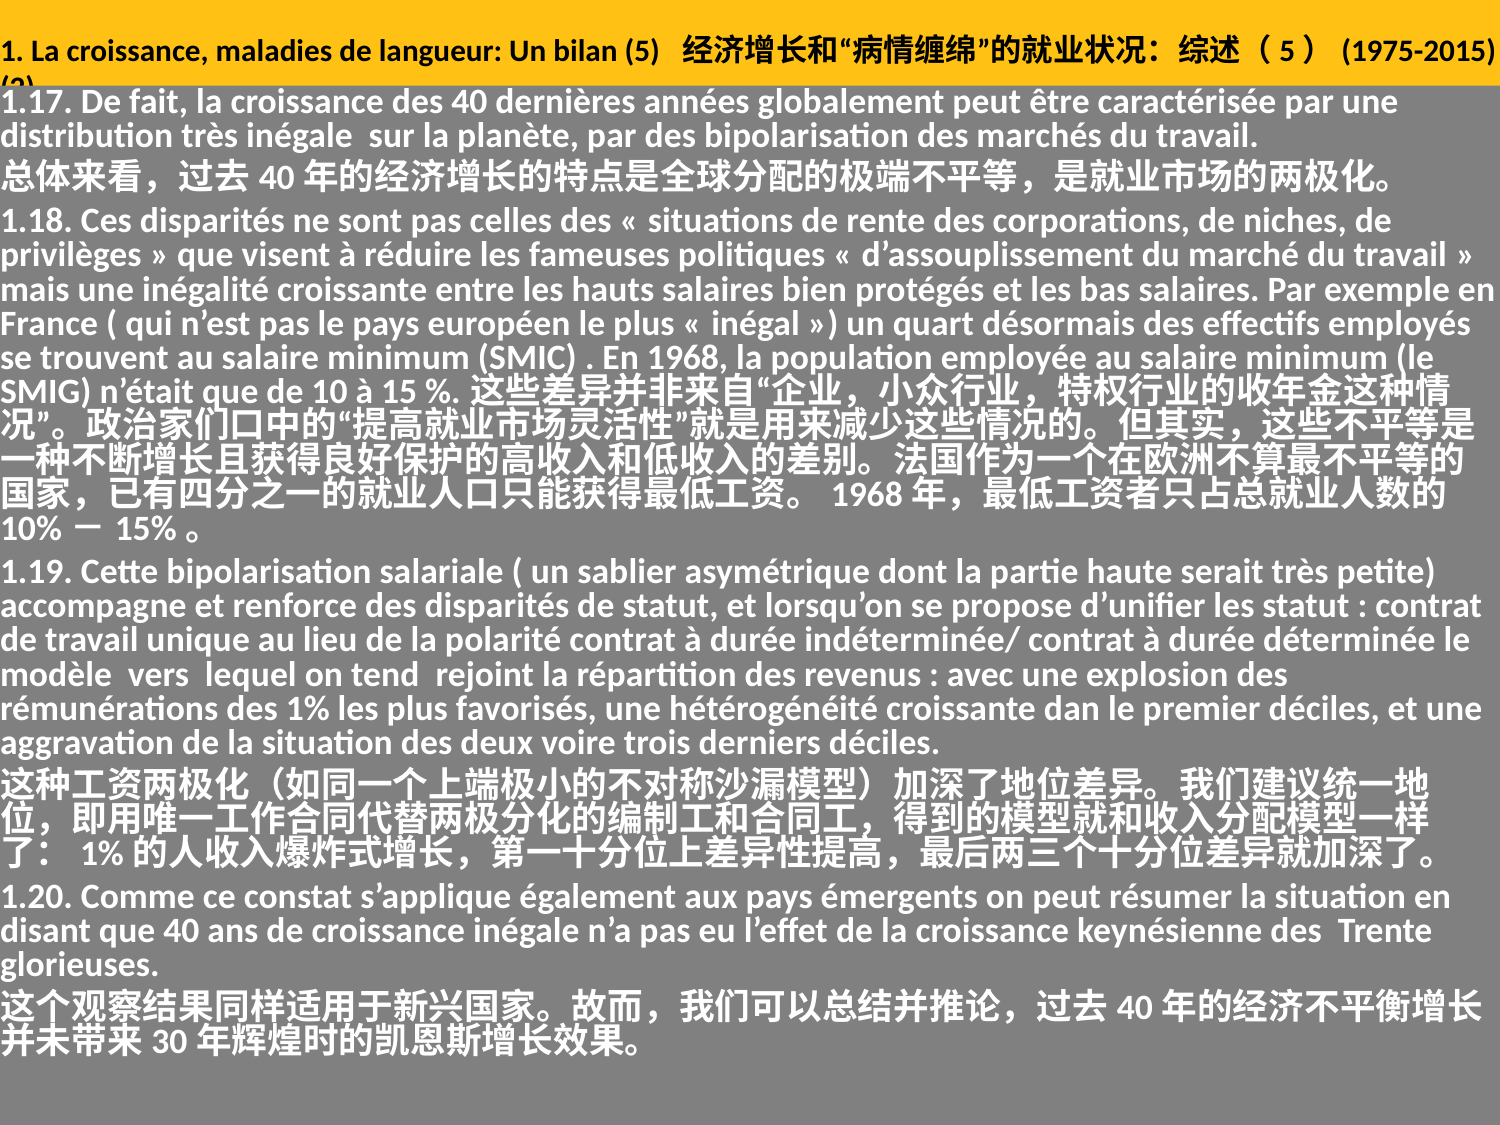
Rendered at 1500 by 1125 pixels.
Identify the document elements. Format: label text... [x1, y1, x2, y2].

title 1. La croissance, maladies de langueur: Un bilan (5) 经济增长和“病情缠绵”的就业状况：综述（5）(1975-2015) (2) [0, 0, 1500, 85]
list 1.17. De fait, la croissance des 40 dernières années globalement peut être caractérisée par une distribution très inégale sur la planète, par des bipolarisation des marchés du travail. 总体来看，过去40年的经济增长的特点是全球分配的极端不平等，是就业市场的两极化。 1.18. Ces disparités ne sont pas celles des « situations de rente des corporations, de niches, de privilèges » que visent à réduire les fameuses politiques « d’assouplissement du marché du travail » mais une inégalité croissante entre les hauts salaires bien protégés et les bas salaires. Par exemple en France ( qui n’est pas le pays européen le plus « inégal ») un quart désormais des effectifs employés se trouvent au salaire minimum (SMIC) . En 1968, la population employée au salaire minimum (le SMIG) n’était que de 10 à 15 %.这些差异并非来自“企业，小众行业，特权行业的收年金这种情况”。政治家们口中的“提高就业市场灵活性”就是用来减少这些情况的。但其实，这些不平等是一种不断增长且获得良好保护的高收入和低收入的差别。法国作为一个在欧洲不算最不平等的国家，已有四分之一的就业人口只能获得最低工资。1968年，最低工资者只占总就业人数的10%－15%。 1.19. Cette bipolarisation salariale ( un sablier asymétrique dont la partie haute serait très petite) accompagne et renforce des disparités de statut, et lorsqu’on se propose d’unifier les statut : contrat de travail unique au lieu de la polarité contrat à durée indéterminée/ contrat à durée déterminée le modèle vers lequel on tend rejoint la répartition des revenus : avec une explosion des rémunérations des 1% les plus favorisés, une hétérogénéité croissante dan le premier déciles, et une aggravation de la situation des deux voire trois derniers déciles. 这种工资两极化（如同一个上端极小的不对称沙漏模型）加深了地位差异。我们建议统一地位，即用唯一工作合同代替两极分化的编制工和合同工，得到的模型就和收入分配模型一样了：1%的人收入爆炸式增长，第一十分位上差异性提高，最后两三个十分位差异就加深了。 1.20. Comme ce constat s’applique également aux pays émergents on peut résumer la situation en disant que 40 ans de croissance inégale n’a pas eu l’effet de la croissance keynésienne des Trente glorieuses. 这个观察结果同样适用于新兴国家。故而，我们可以总结并推论，过去40年的经济不平衡增长并未带来30年辉煌时的凯恩斯增长效果。 [0, 85, 1500, 1125]
